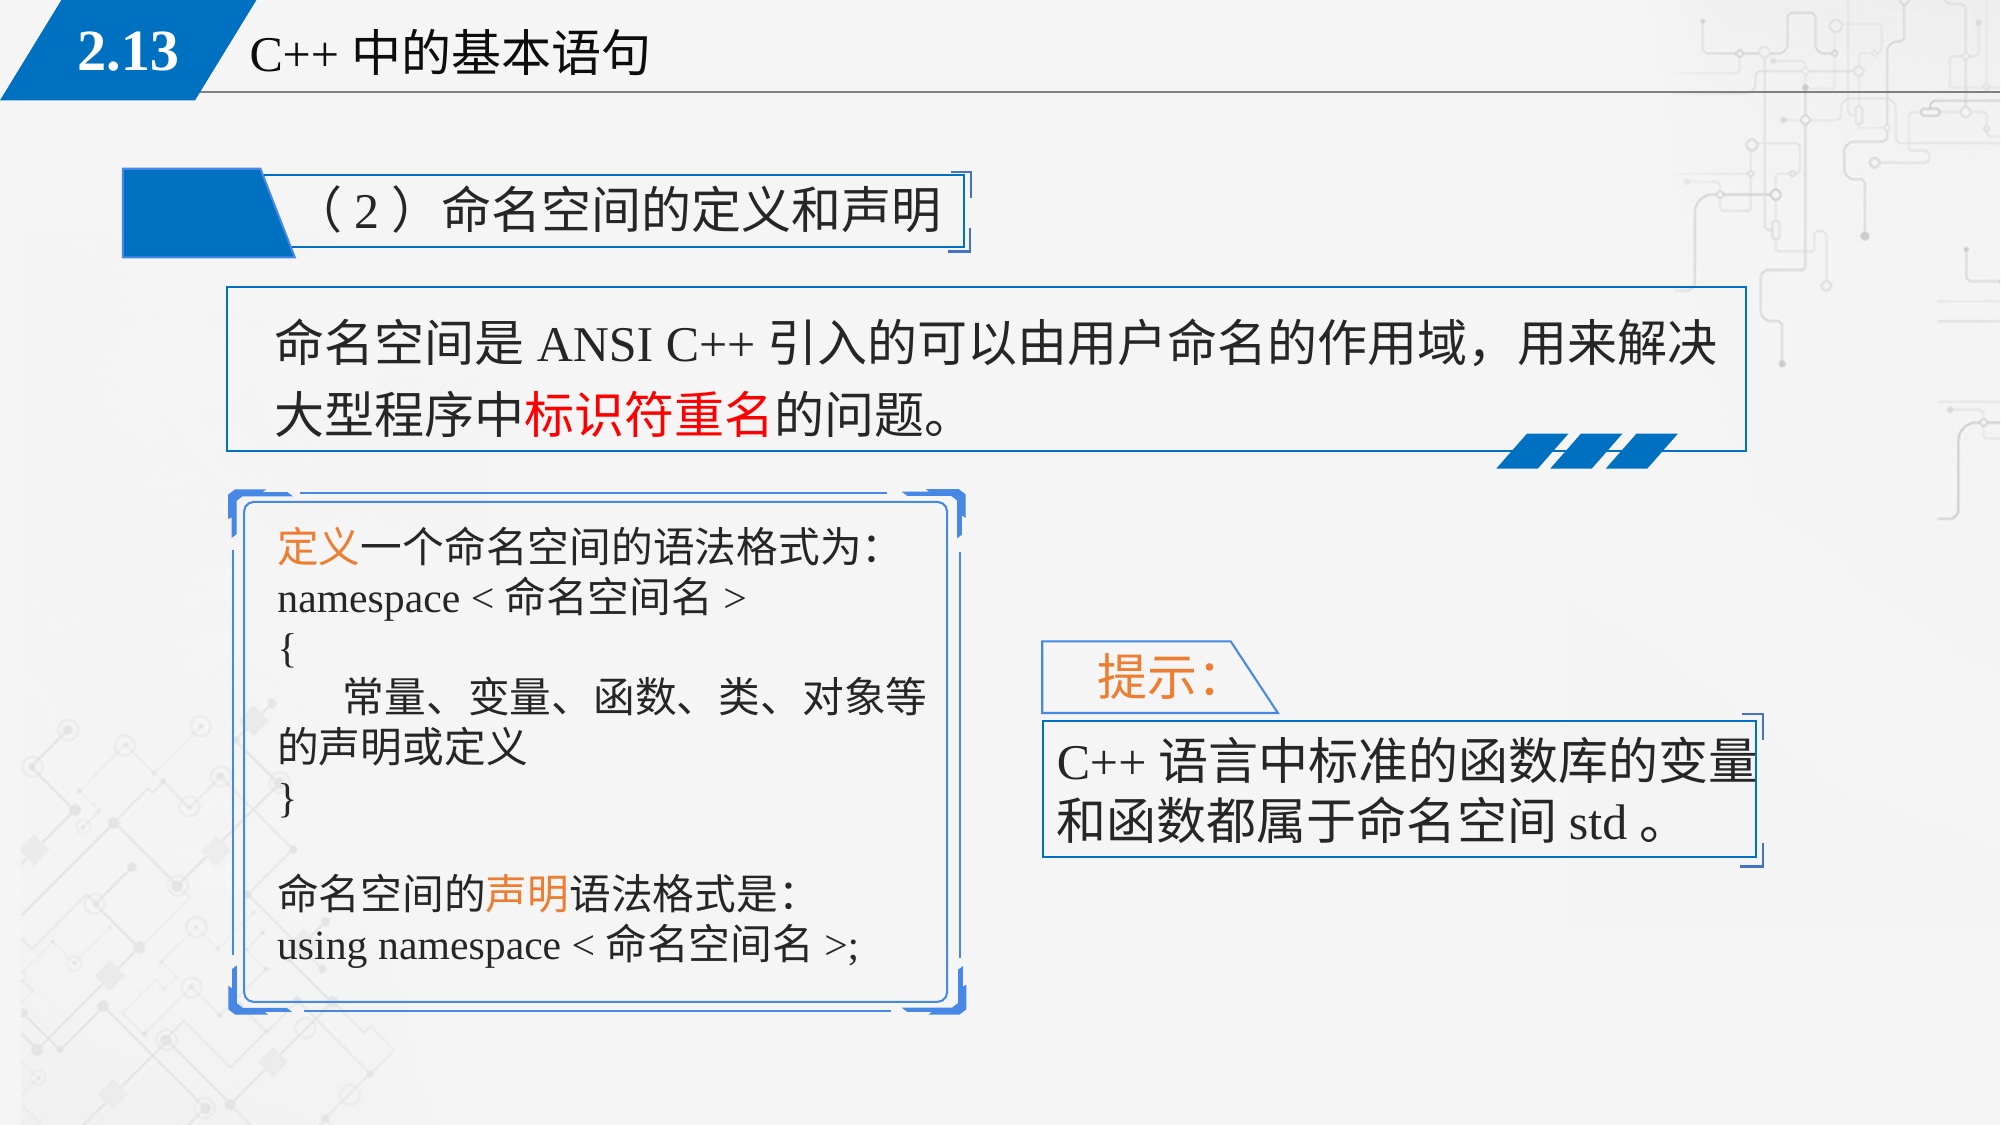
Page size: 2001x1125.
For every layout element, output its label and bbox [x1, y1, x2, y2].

text_box [122, 168, 982, 258]
picture [0, 0, 2001, 1125]
text_box [229, 490, 966, 1014]
text_box [1042, 712, 1782, 868]
text_box [1042, 638, 1278, 714]
picture [0, 0, 60, 98]
text_box [226, 286, 1746, 468]
